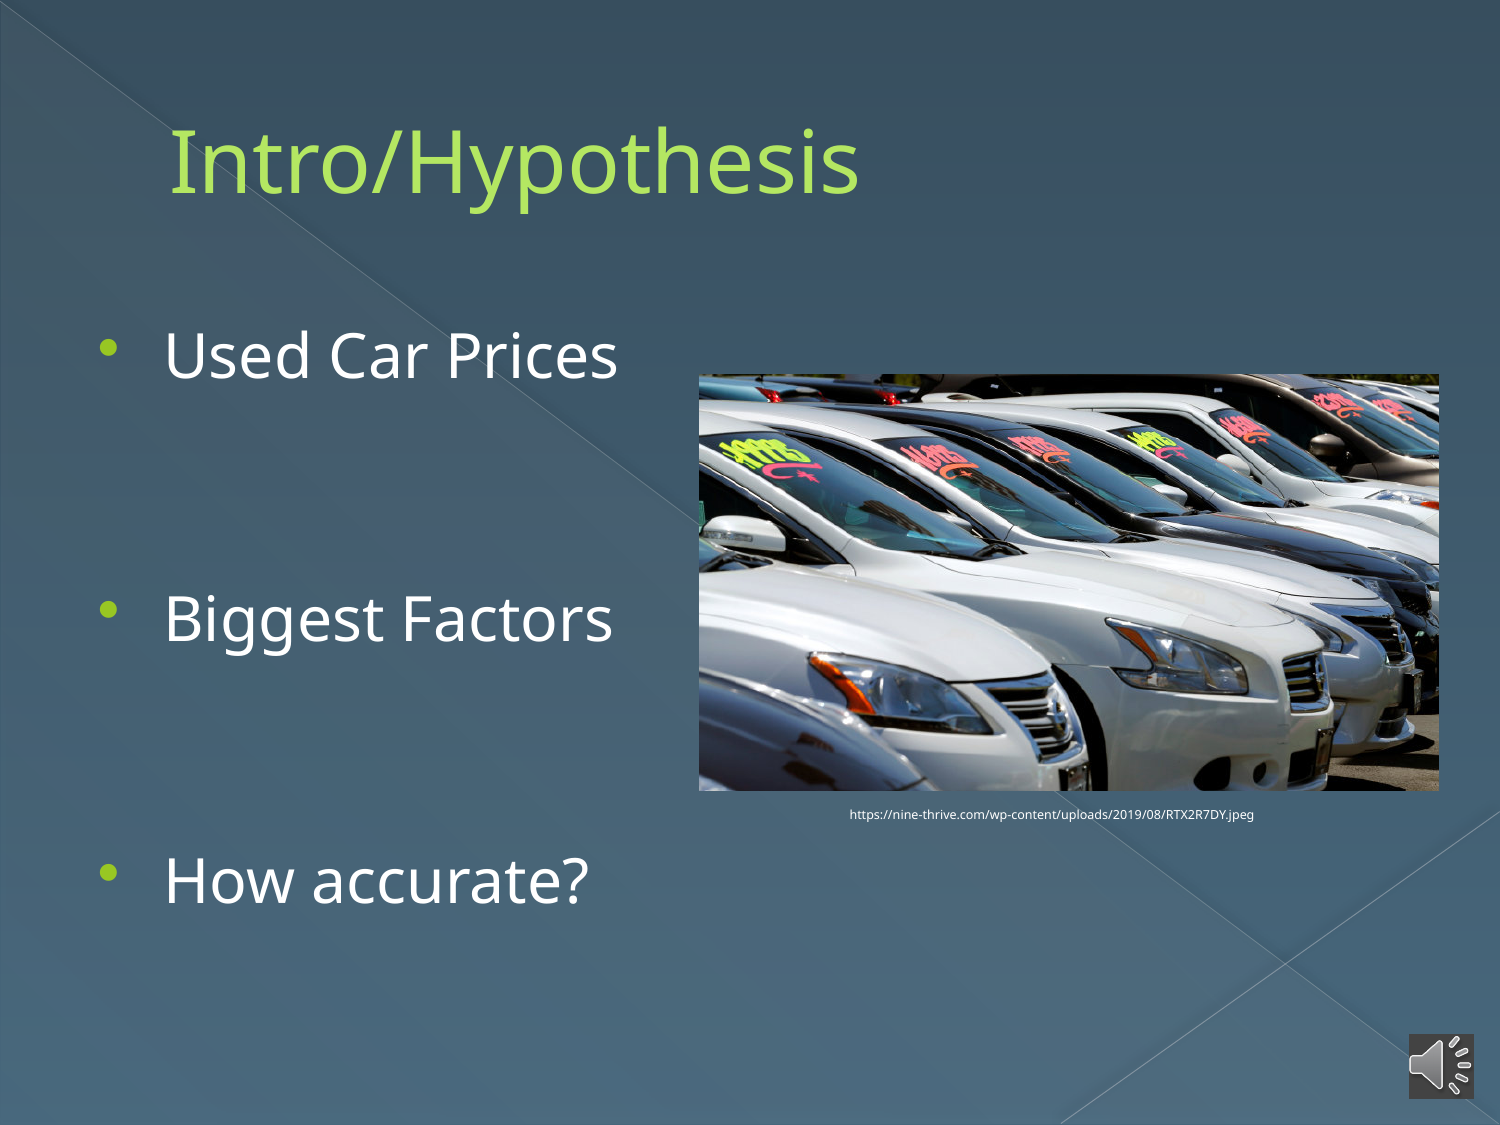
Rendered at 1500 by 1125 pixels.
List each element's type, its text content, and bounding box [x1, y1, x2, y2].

title Intro/Hypothesis [75, 43, 1425, 274]
picture [699, 374, 1439, 791]
text_box https://nine-thrive.com/wp-content/uploads/2019/08/RTX2R7DY.jpeg [834, 799, 1439, 830]
list Used Car Prices Biggest Factors How accurate? [75, 308, 1425, 1059]
picture [1408, 1033, 1476, 1101]
